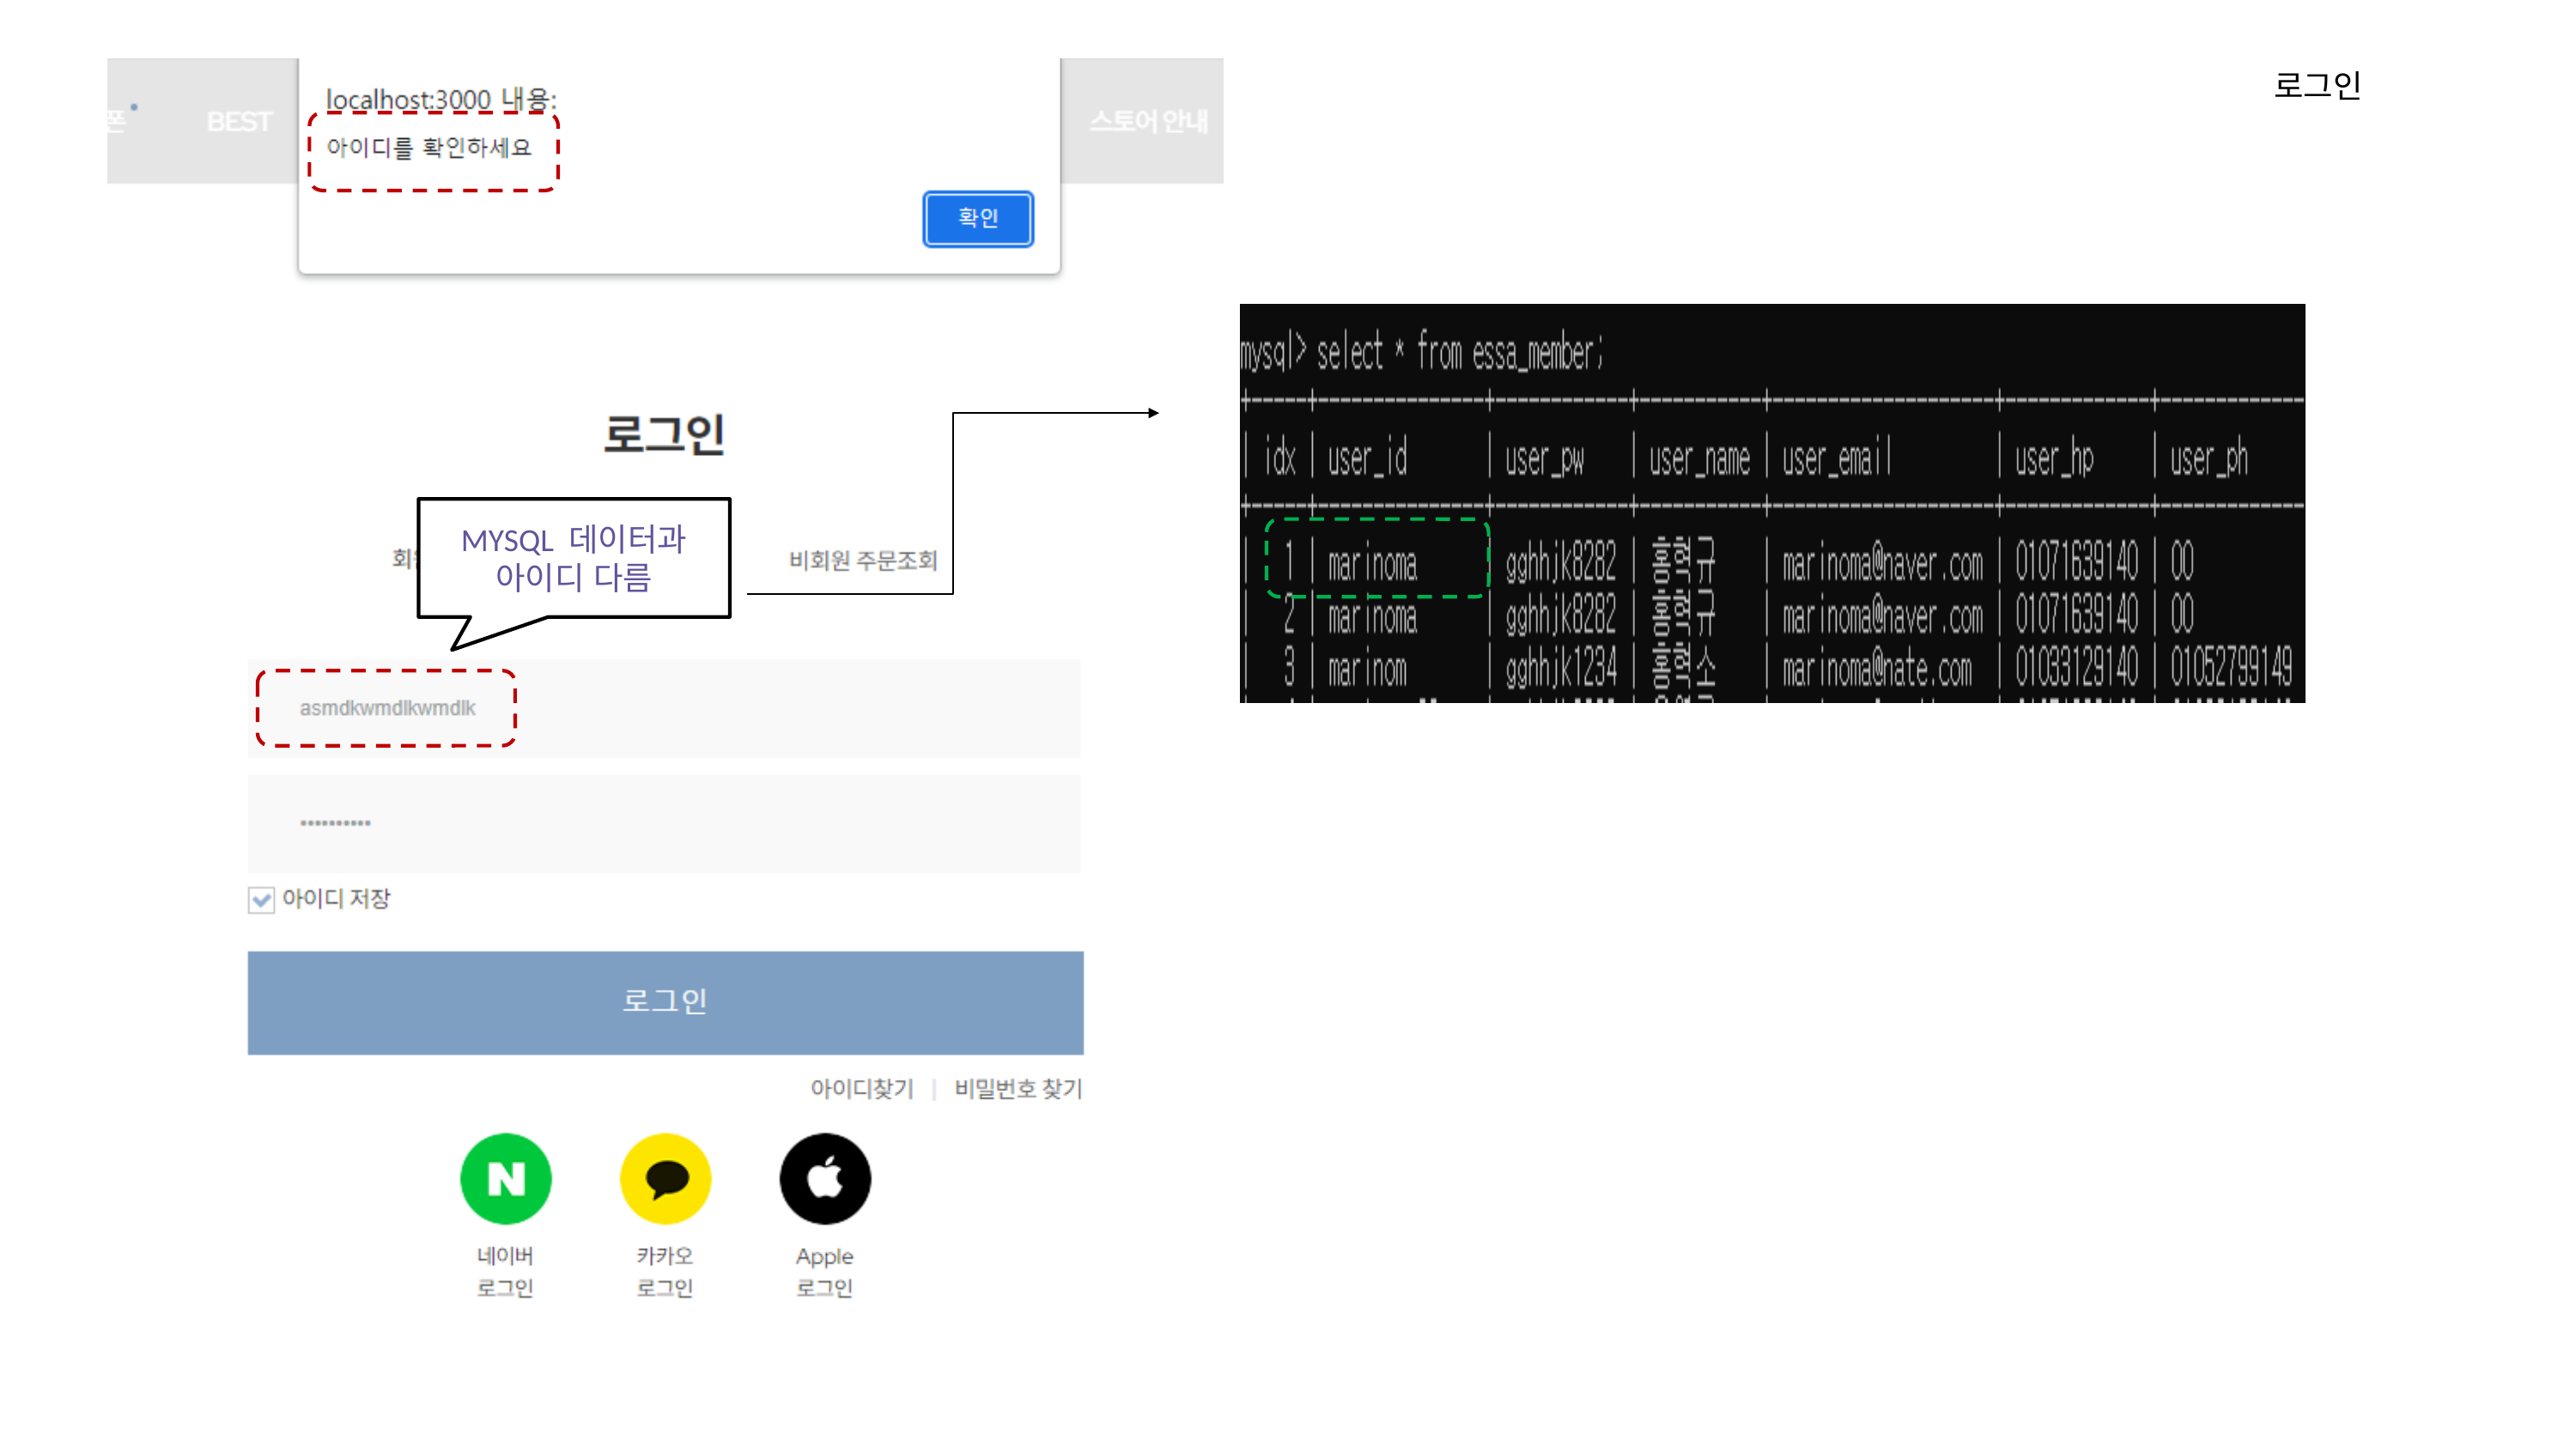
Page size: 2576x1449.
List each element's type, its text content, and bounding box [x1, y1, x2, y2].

picture [1239, 304, 2306, 703]
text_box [746, 412, 1160, 595]
text_box 로그인 [2166, 35, 2471, 136]
picture [106, 58, 1224, 1410]
